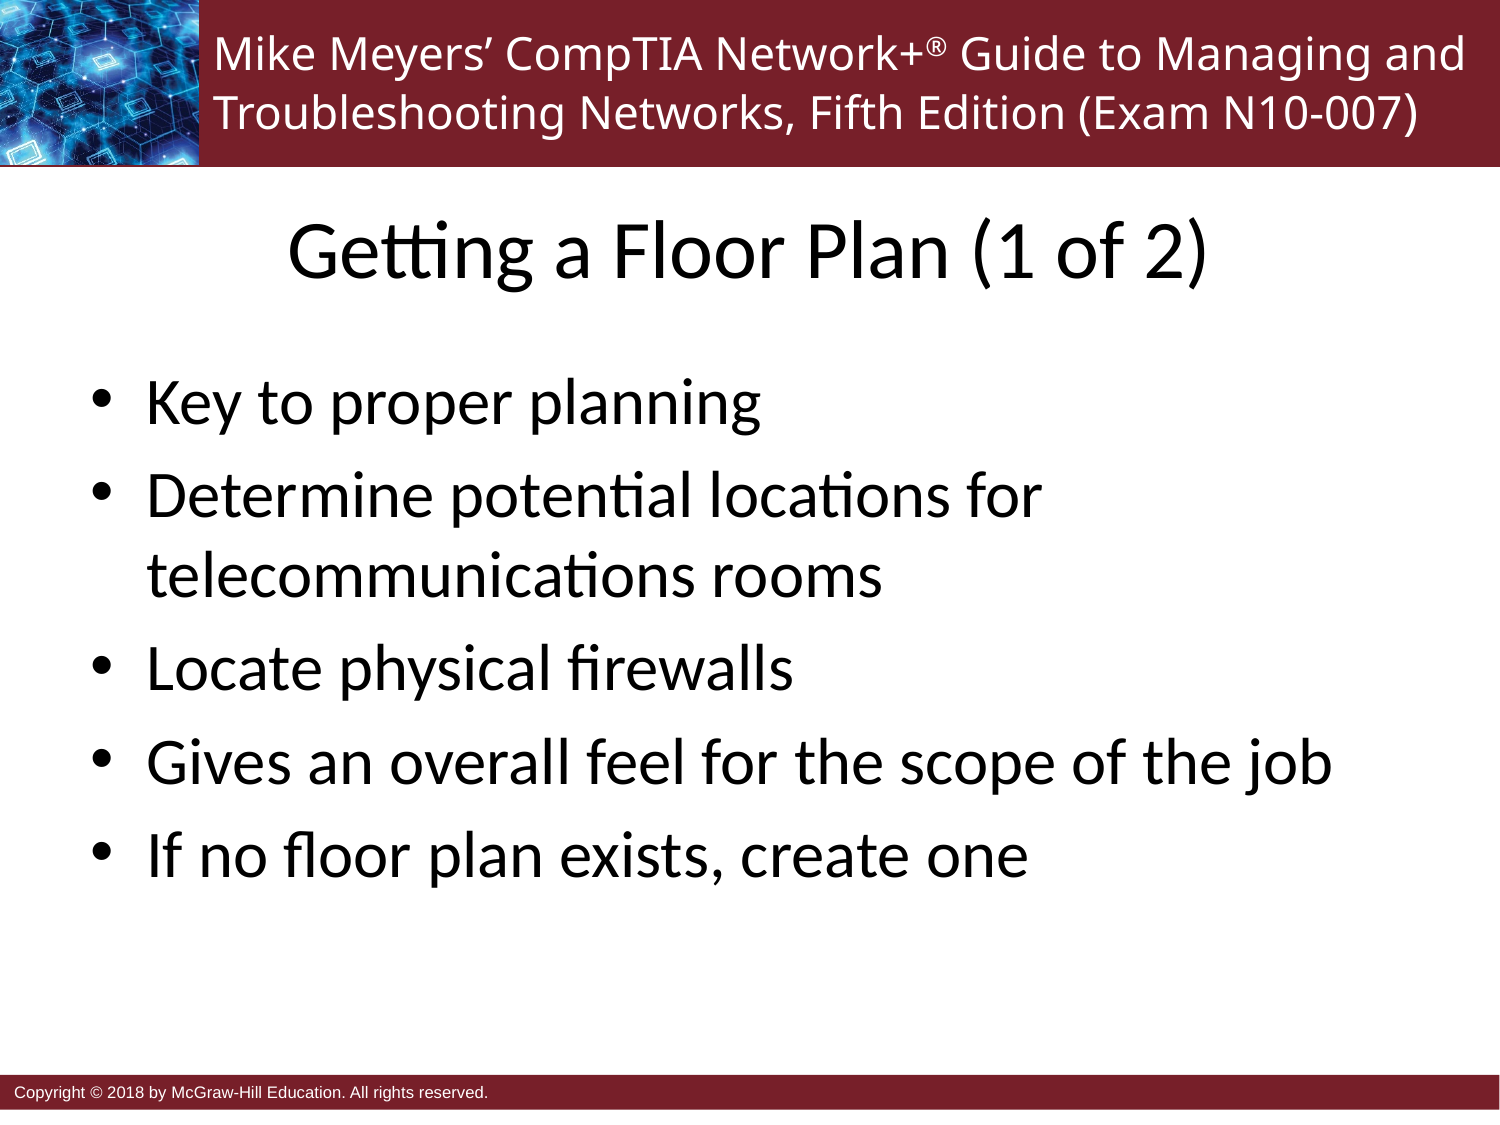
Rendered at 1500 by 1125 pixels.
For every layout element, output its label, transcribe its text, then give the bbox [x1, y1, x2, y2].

picture [0, 0, 199, 165]
title Getting a Floor Plan (1 of 2) [75, 187, 1425, 338]
list Key to proper planning Determine potential locations for telecommunications rooms Locate physical firewalls Gives an overall feel for the scope of the job If no floor plan exists, create one [75, 350, 1425, 1050]
